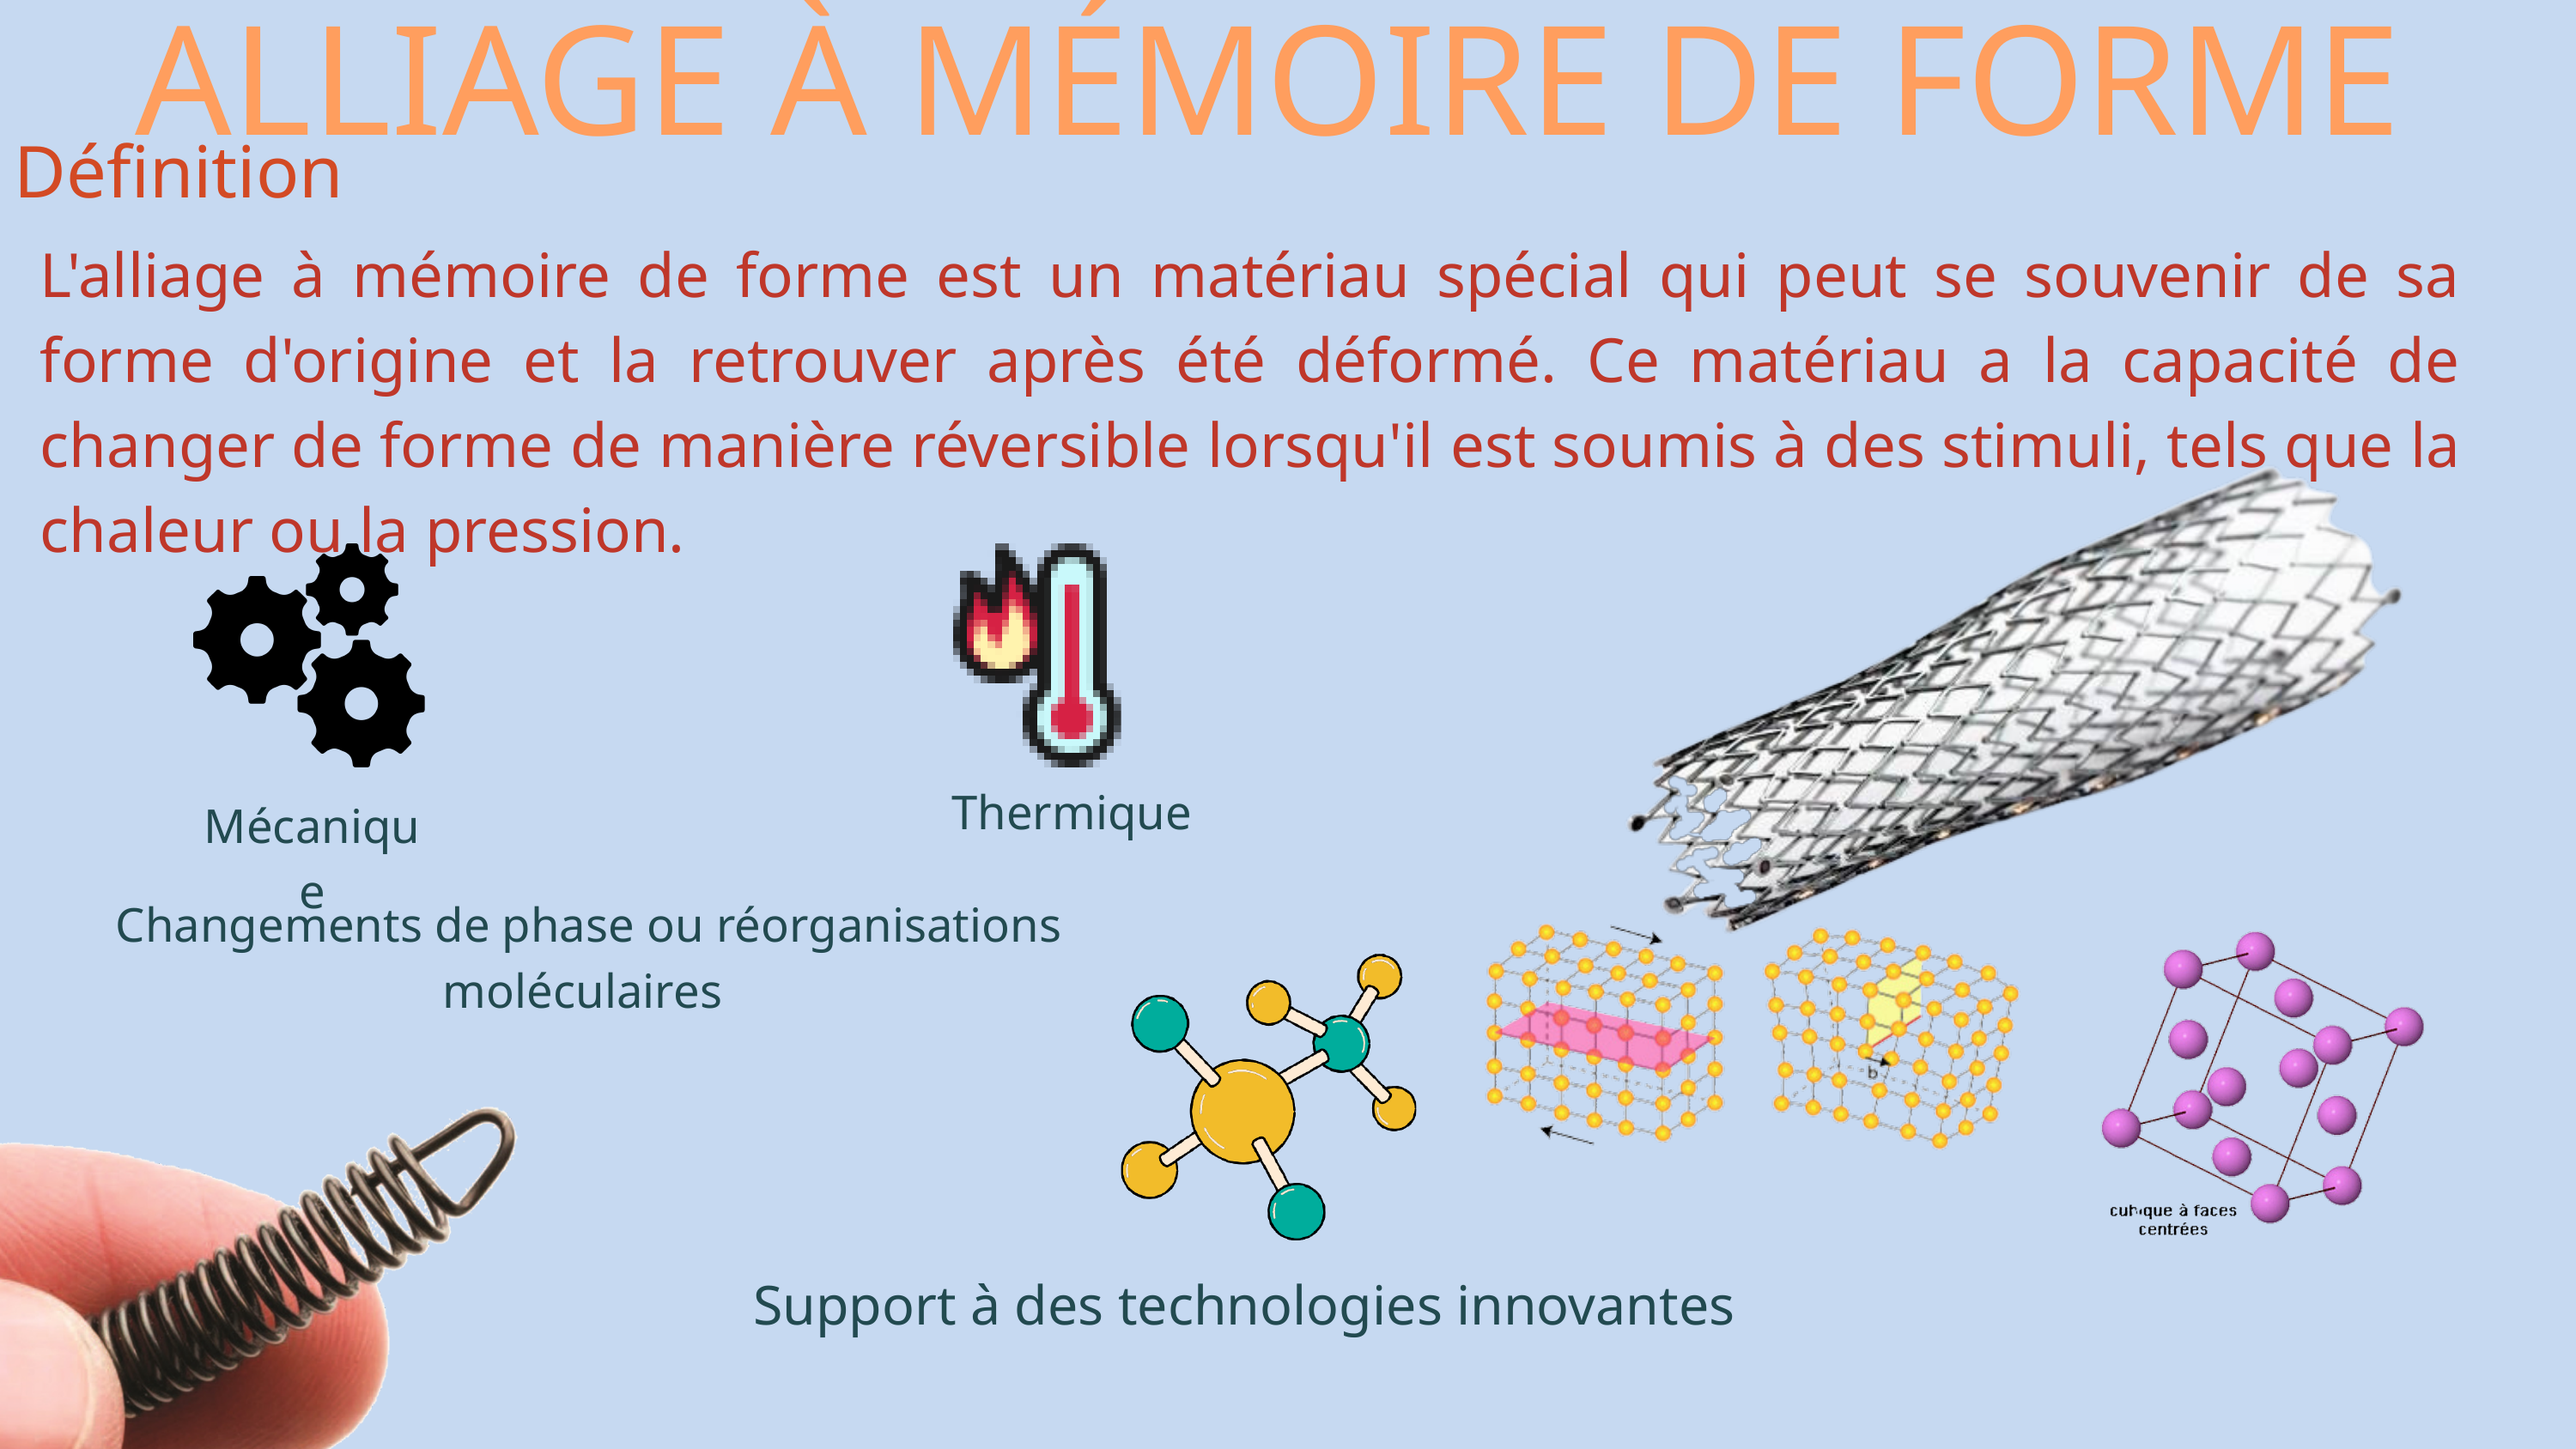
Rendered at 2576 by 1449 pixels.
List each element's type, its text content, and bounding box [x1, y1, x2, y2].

text_box [2099, 1001, 2432, 1244]
text_box L'alliage à mémoire de forme est un matériau spécial qui peut se souvenir de sa forme d'origine et la retrouver après été déformé. Ce matériau a la capacité de changer de forme de manière réversible lorsqu'il est soumis à des stimuli, tels que la chaleur ou la pression. [39, 224, 2463, 565]
text_box [1121, 954, 1417, 1240]
text_box [1370, 924, 2049, 1185]
text_box [0, 1097, 530, 1449]
text_box Définition [0, 111, 358, 212]
text_box Changements de phase ou réorganisations moléculaires [93, 886, 1072, 1017]
text_box [953, 543, 1121, 768]
text_box Mécanique [192, 787, 432, 886]
text_box ALLIAGE À MÉMOIRE DE FORME [0, 14, 2576, 167]
text_box Support à des technologies innovantes [669, 1260, 1834, 1337]
text_box [193, 543, 425, 768]
text_box Thermique [931, 773, 1212, 840]
text_box [1455, 384, 2558, 1001]
